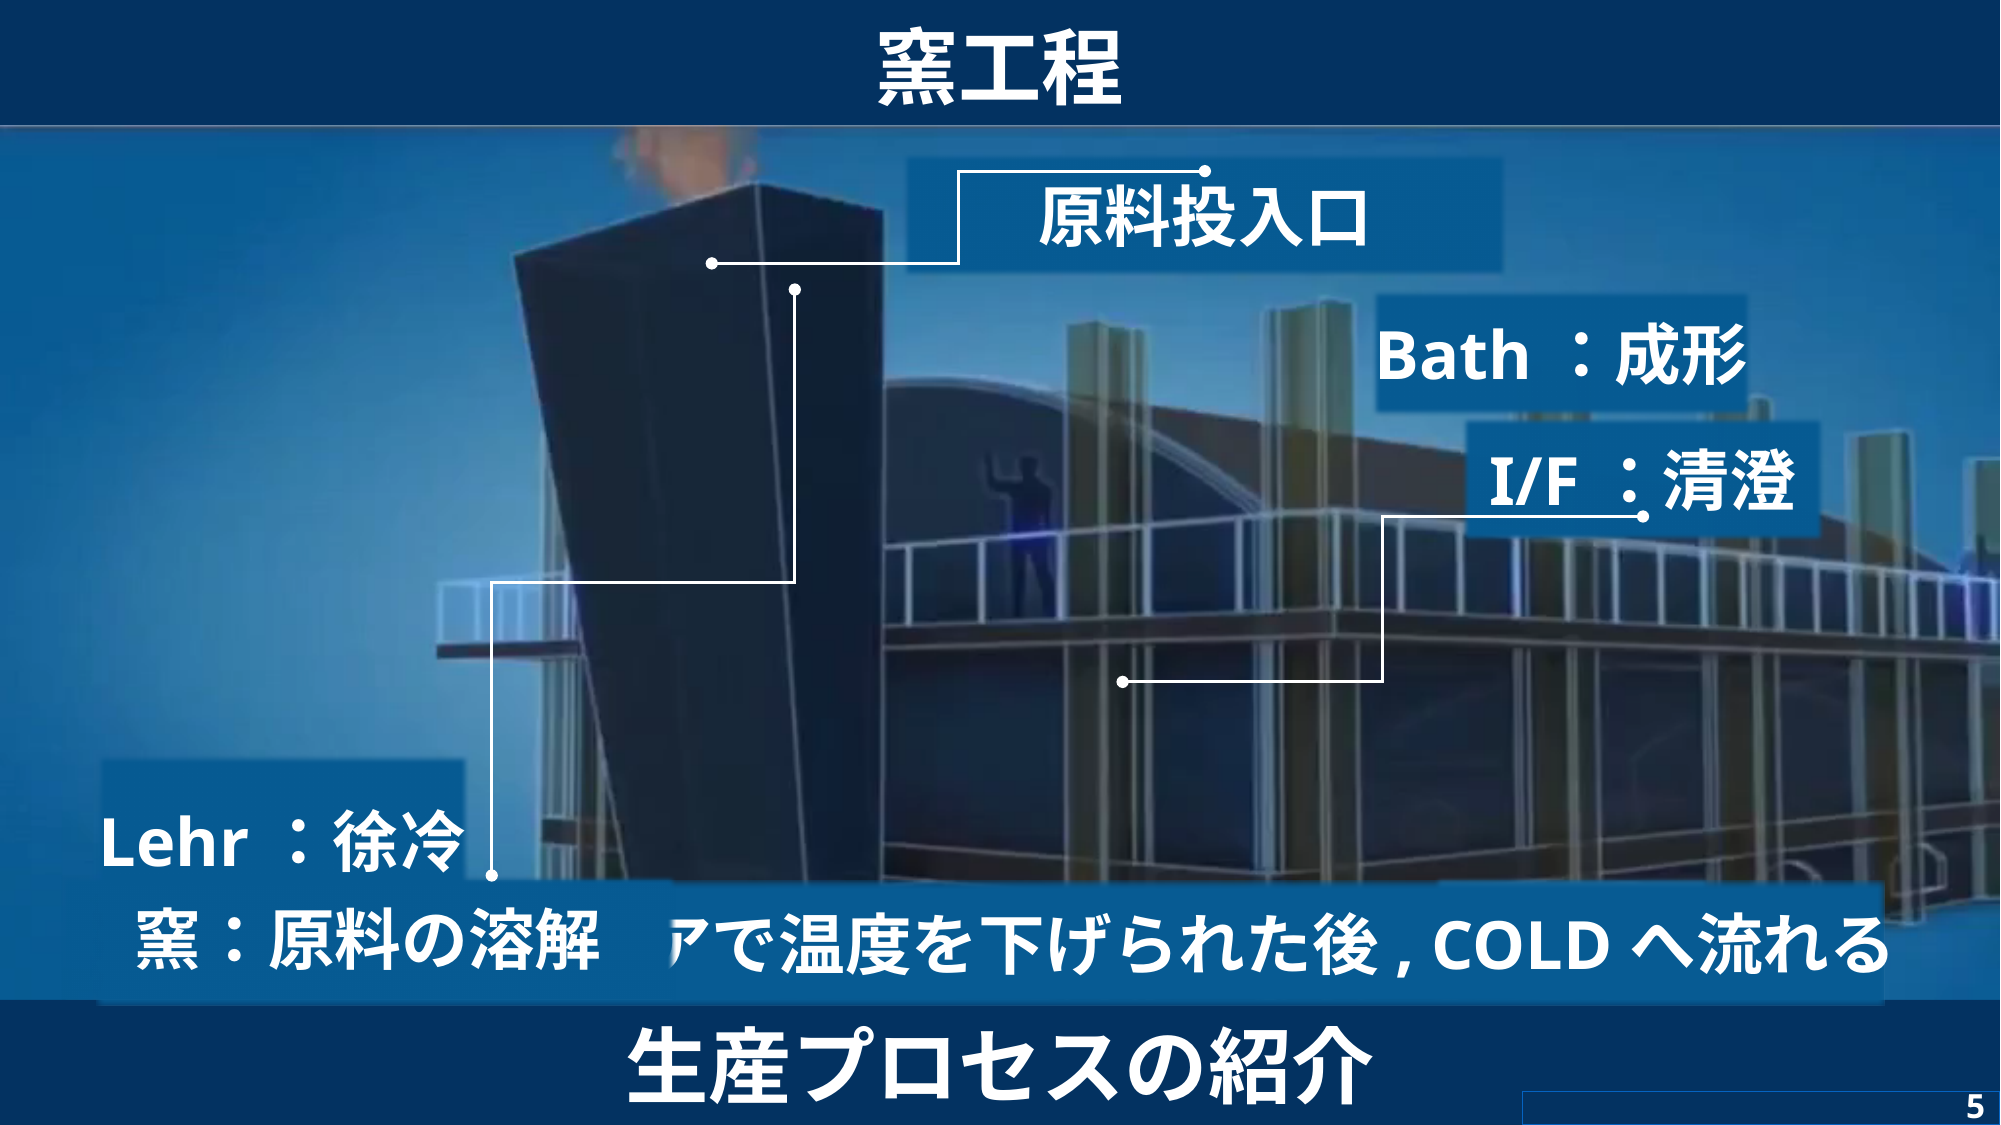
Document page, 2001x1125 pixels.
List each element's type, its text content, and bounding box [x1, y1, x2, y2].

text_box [350, 430, 937, 734]
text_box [1122, 516, 1644, 682]
text_box [0, 0, 2000, 124]
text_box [711, 171, 1205, 264]
text_box 窯工程 [860, 7, 1140, 123]
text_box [0, 124, 2000, 1001]
text_box [0, 1001, 2000, 1125]
slide_number 5 [1522, 1091, 2000, 1125]
text_box 生産プロセスの紹介 [610, 1006, 1390, 1122]
